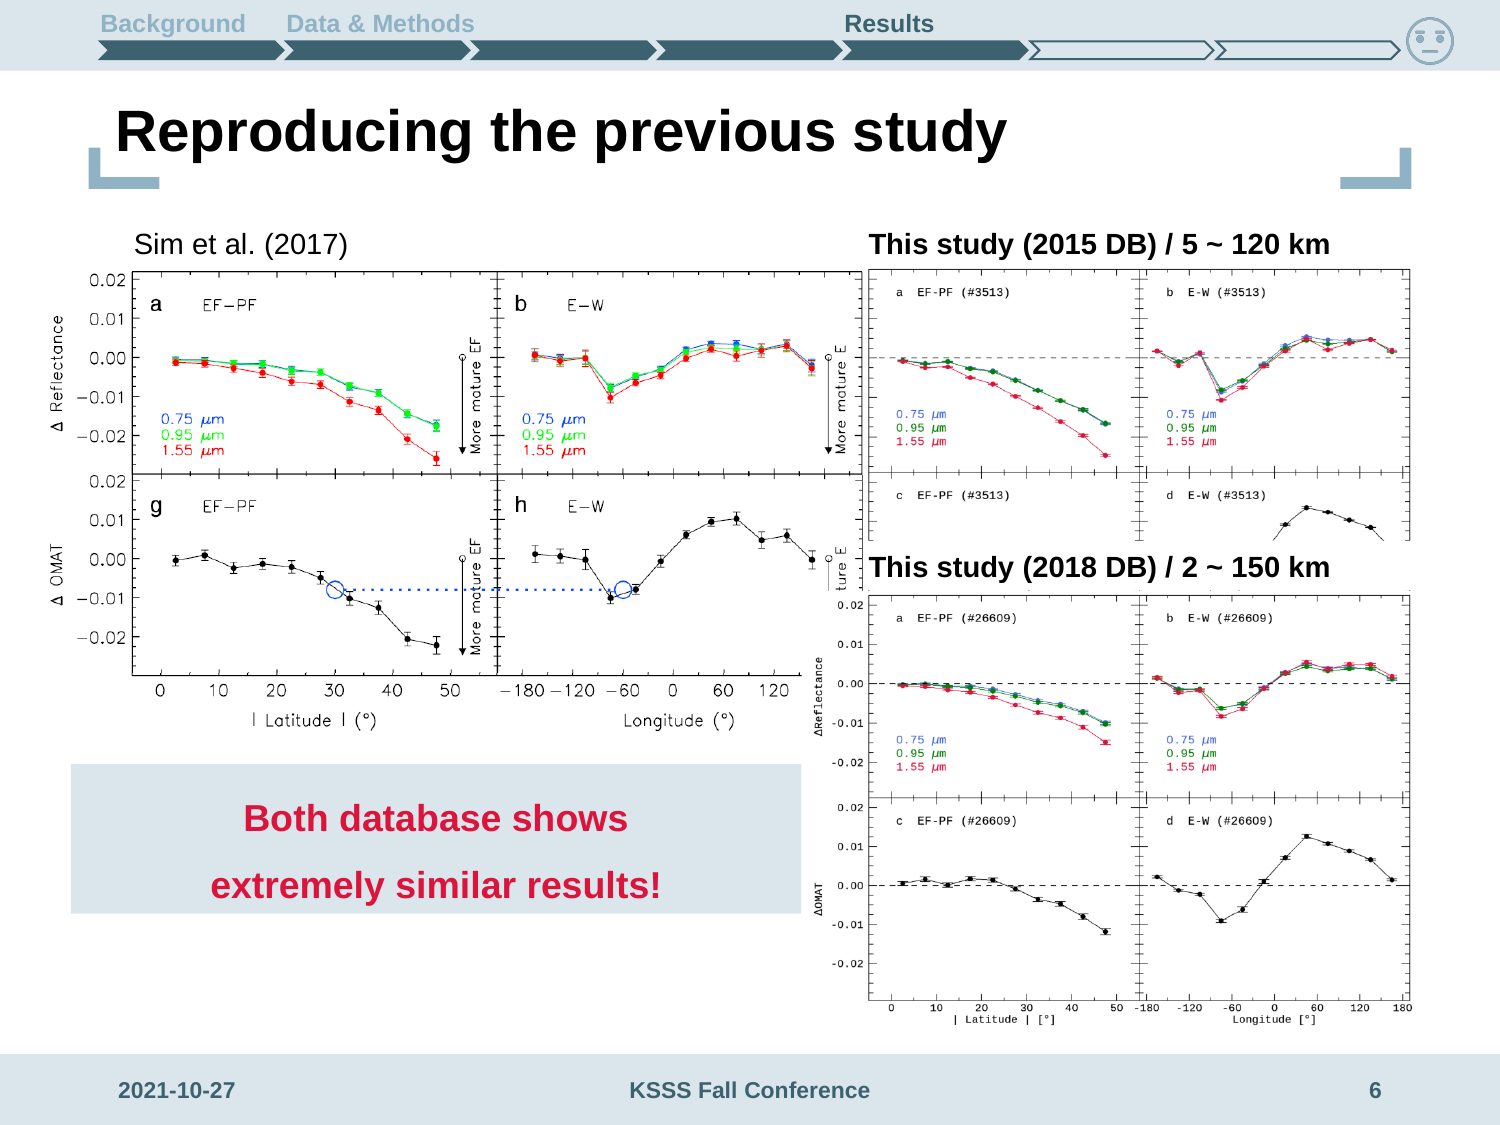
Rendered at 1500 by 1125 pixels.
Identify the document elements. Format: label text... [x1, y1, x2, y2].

picture [801, 266, 1416, 1034]
picture [1400, 11, 1460, 71]
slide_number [103, 1065, 441, 1114]
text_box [40, 266, 866, 739]
slide_number 5 [1059, 1065, 1397, 1114]
title Reproducing the previous study [100, 88, 1400, 178]
footer KSSS Fall Conference [496, 1065, 1004, 1114]
text_box Both database shows extremely similar results! [70, 764, 801, 914]
text_box This study (2015 DB) / 5 ~ 120 km [853, 218, 1415, 266]
text_box Sim et al. (2017) [119, 218, 486, 266]
